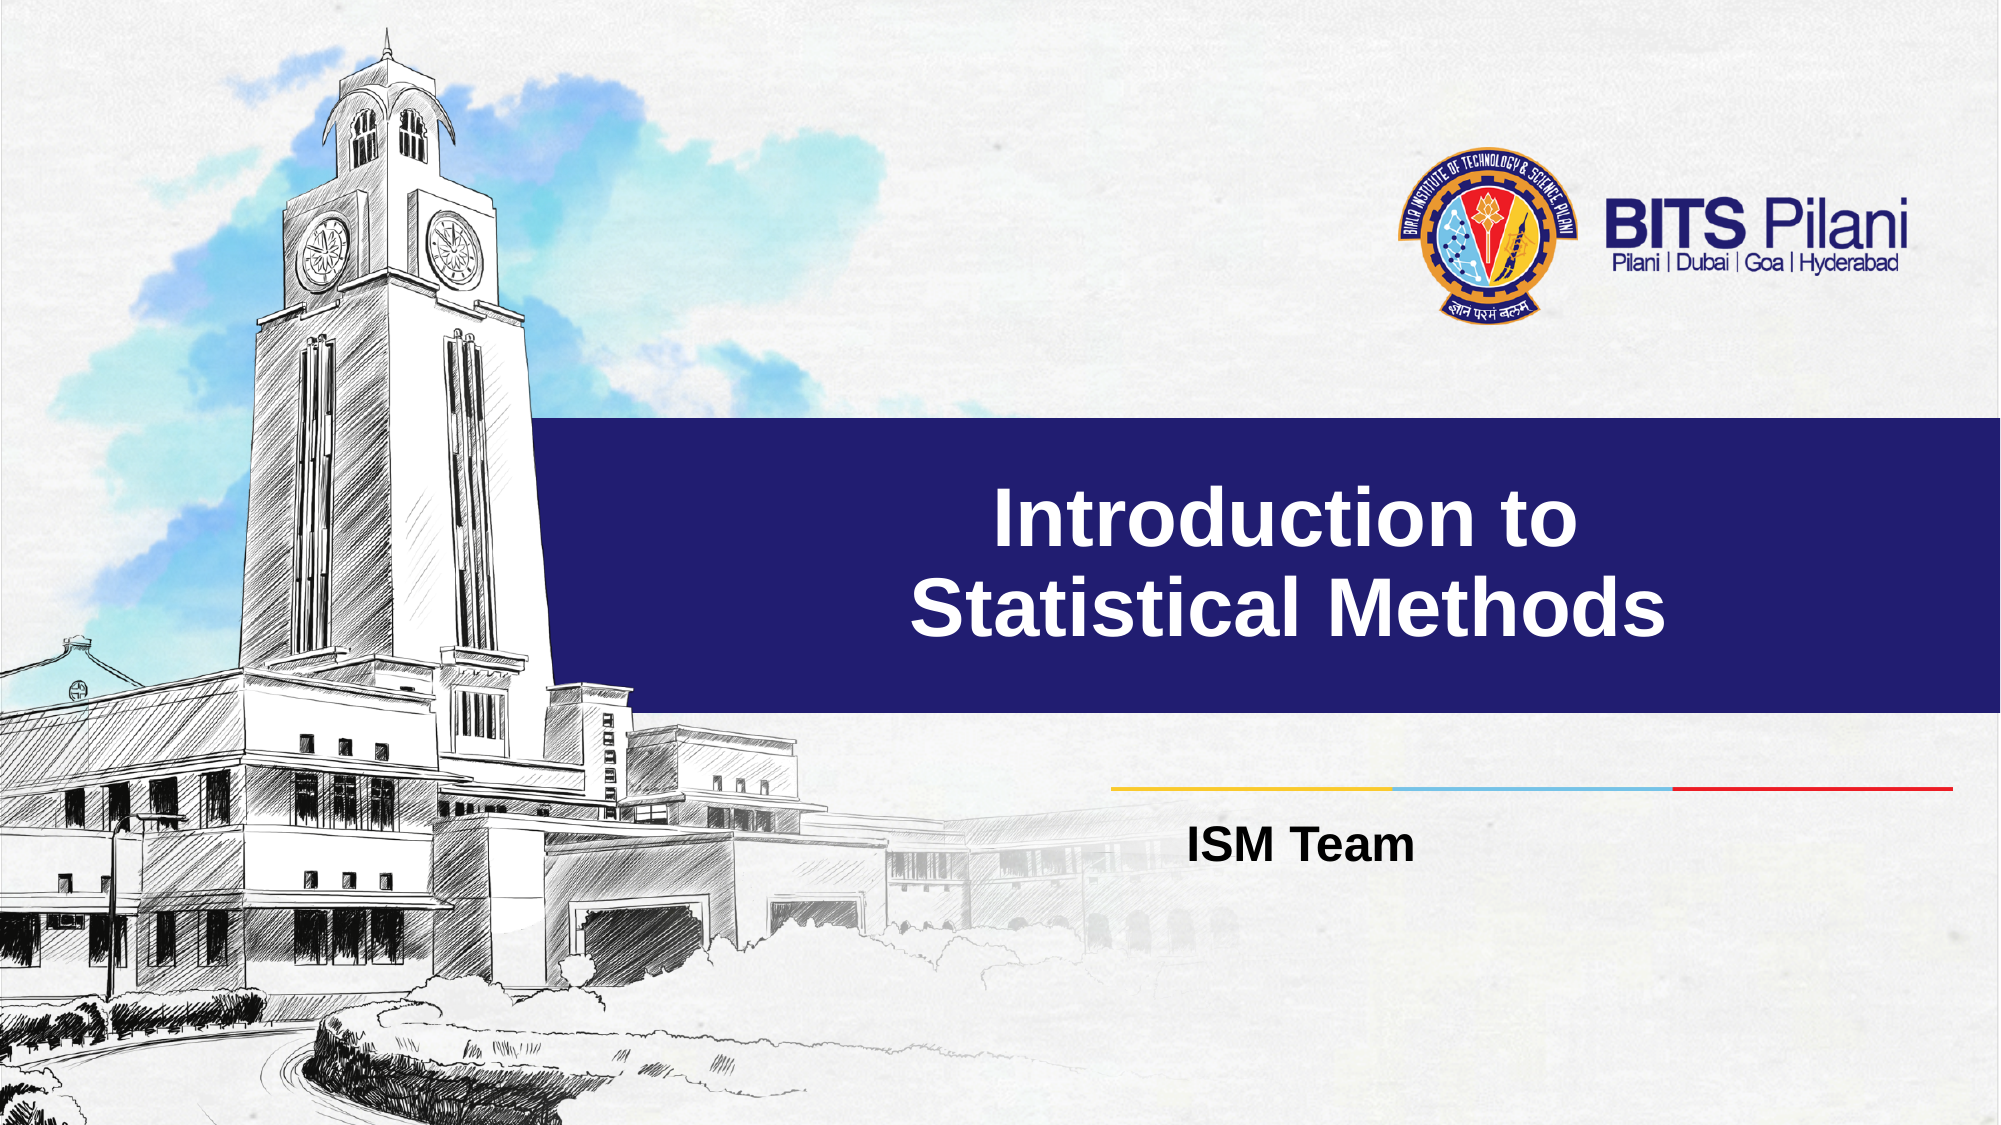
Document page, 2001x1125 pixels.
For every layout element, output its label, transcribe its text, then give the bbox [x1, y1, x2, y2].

title Introduction to Statistical Methods [657, 454, 1938, 675]
picture [0, 0, 2001, 1125]
list ISM Team [888, 812, 1715, 963]
